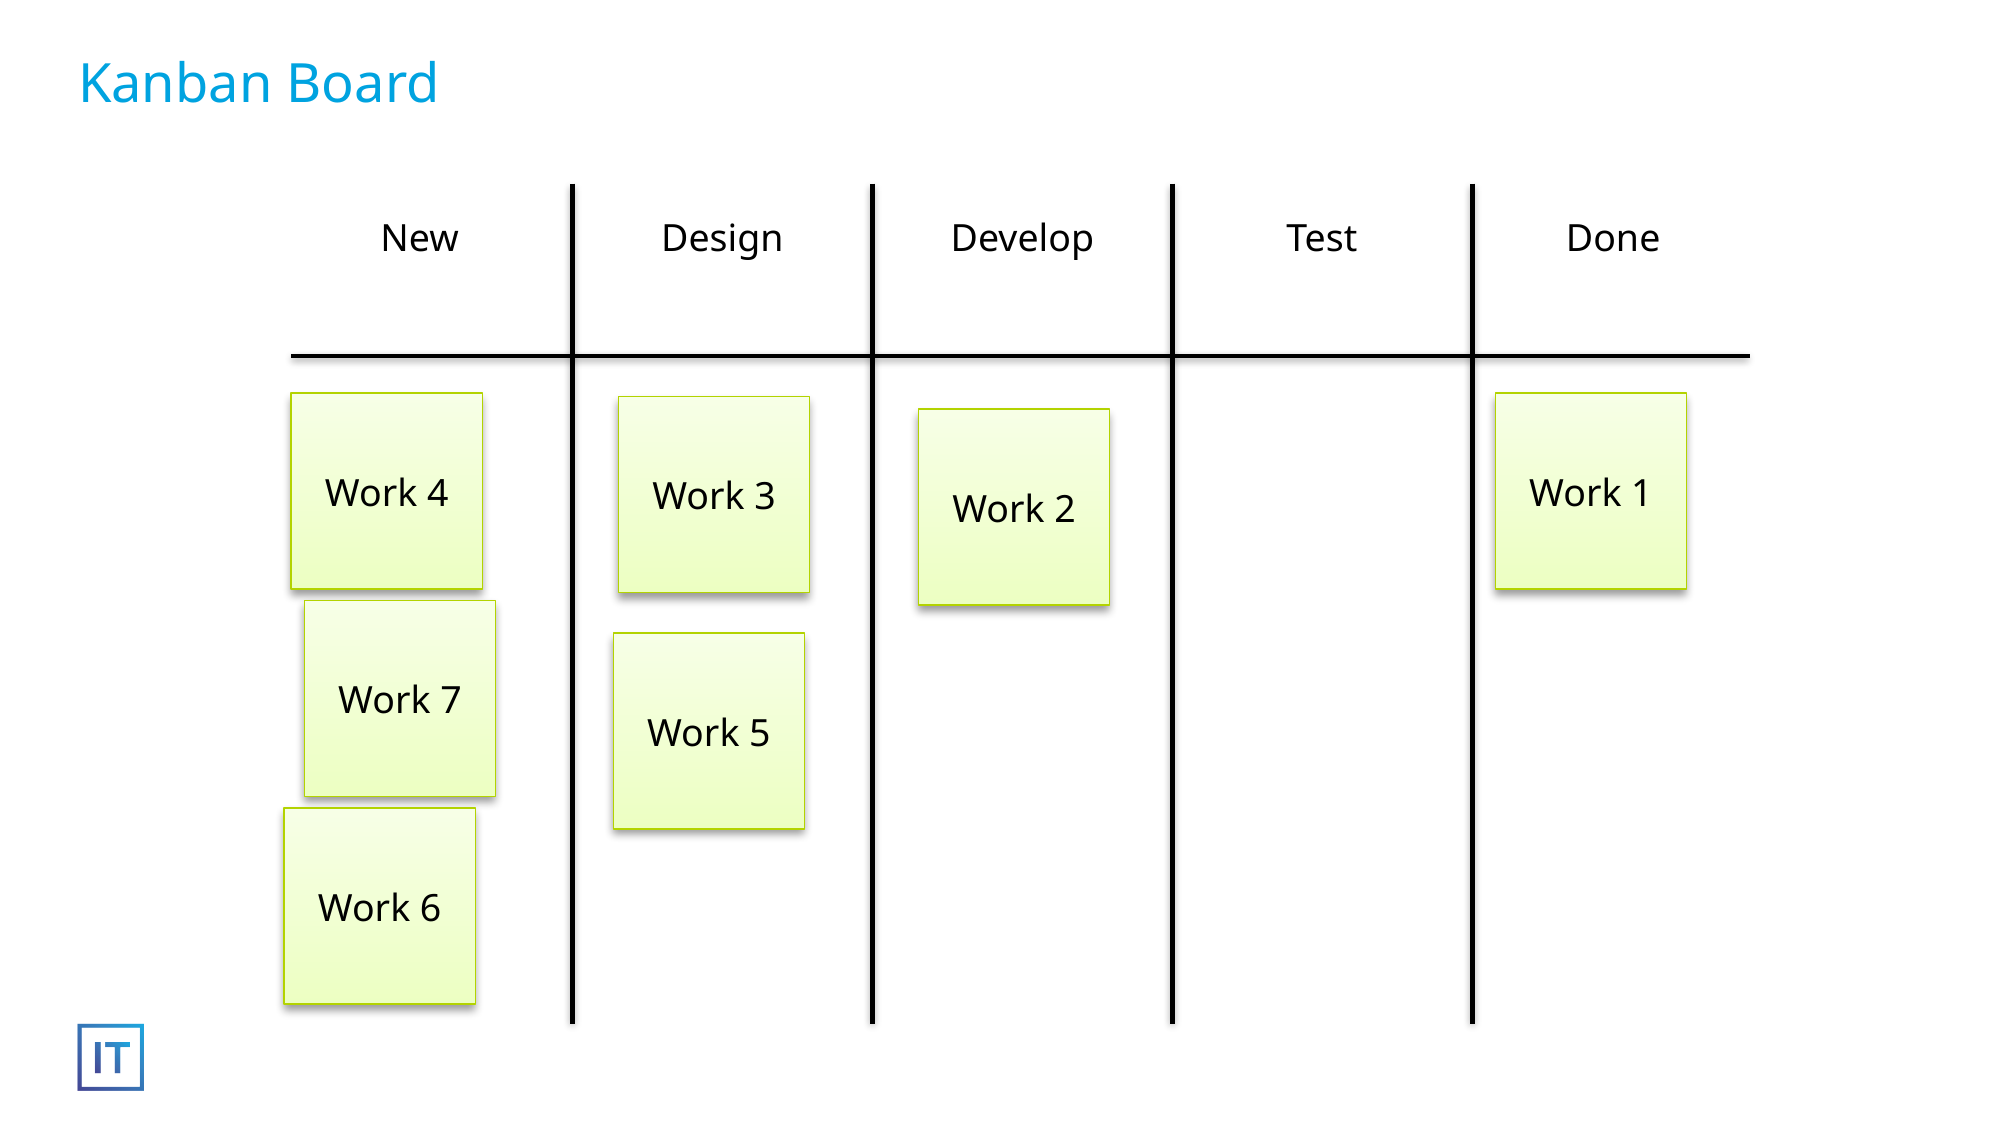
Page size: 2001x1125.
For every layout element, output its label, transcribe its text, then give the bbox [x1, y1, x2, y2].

text_box Work 7 [304, 600, 496, 797]
text_box Work 2 [918, 408, 1110, 606]
text_box Design [593, 206, 851, 266]
text_box Develop [893, 206, 1151, 266]
text_box Work 6 [283, 807, 476, 1005]
text_box Test [1193, 206, 1451, 266]
picture [69, 1016, 154, 1098]
text_box Work 5 [613, 632, 805, 830]
text_box Work 4 [290, 392, 483, 590]
text_box Work 1 [1495, 392, 1687, 590]
text_box Work 3 [618, 396, 810, 593]
title Kanban Board [78, 48, 1922, 174]
text_box Done [1493, 206, 1734, 266]
text_box New [291, 206, 549, 266]
